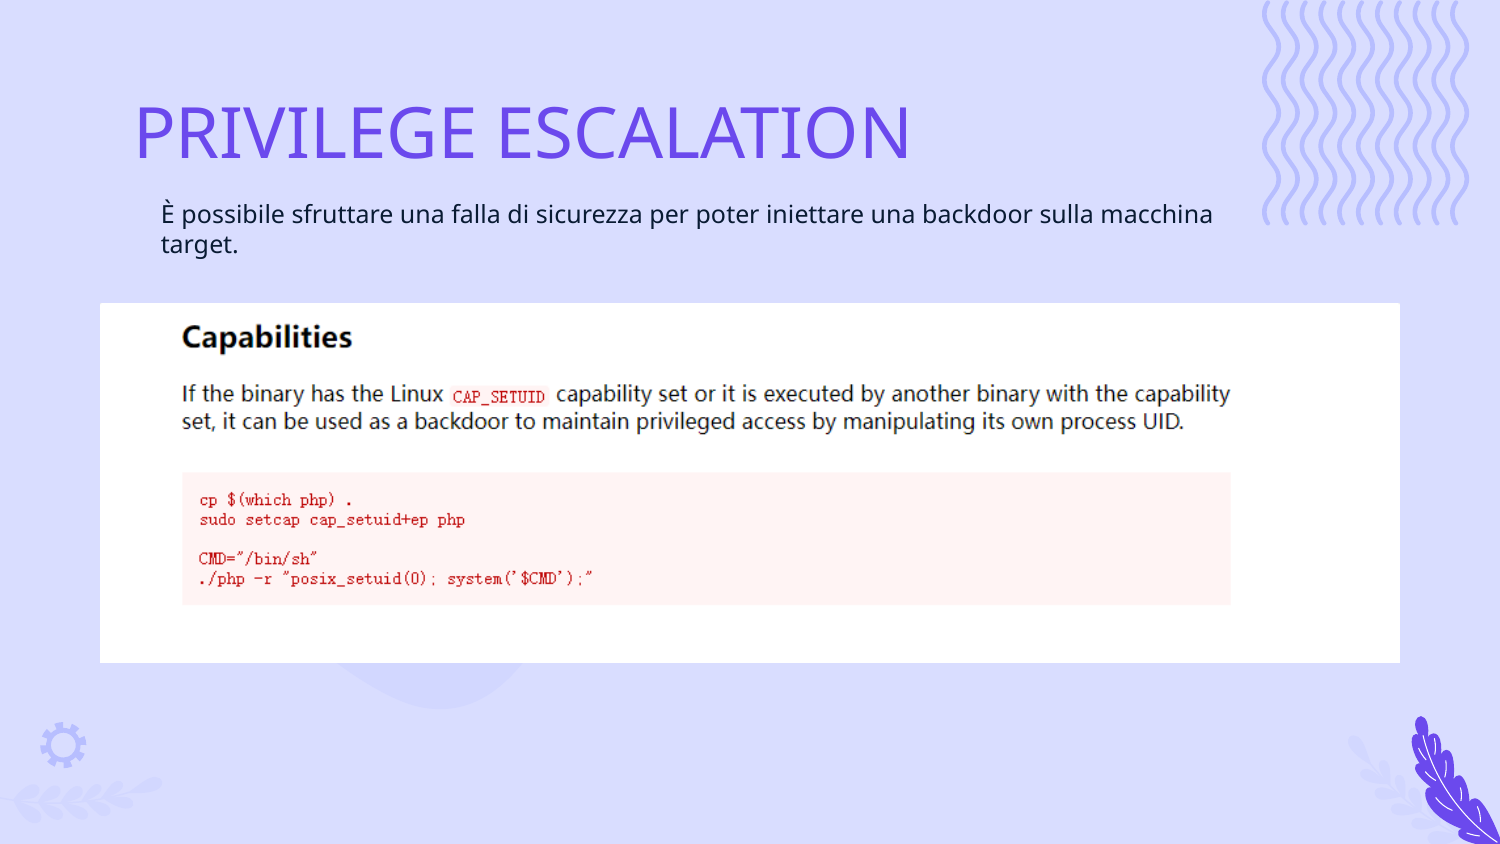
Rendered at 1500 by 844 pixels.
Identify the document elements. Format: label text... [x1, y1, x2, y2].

picture [100, 303, 1400, 664]
title PRIVILEGE ESCALATION [118, 72, 1382, 167]
text_box È possibile sfruttare una falla di sicurezza per poter iniettare una backdoor sulla macchina target. [145, 183, 1230, 287]
